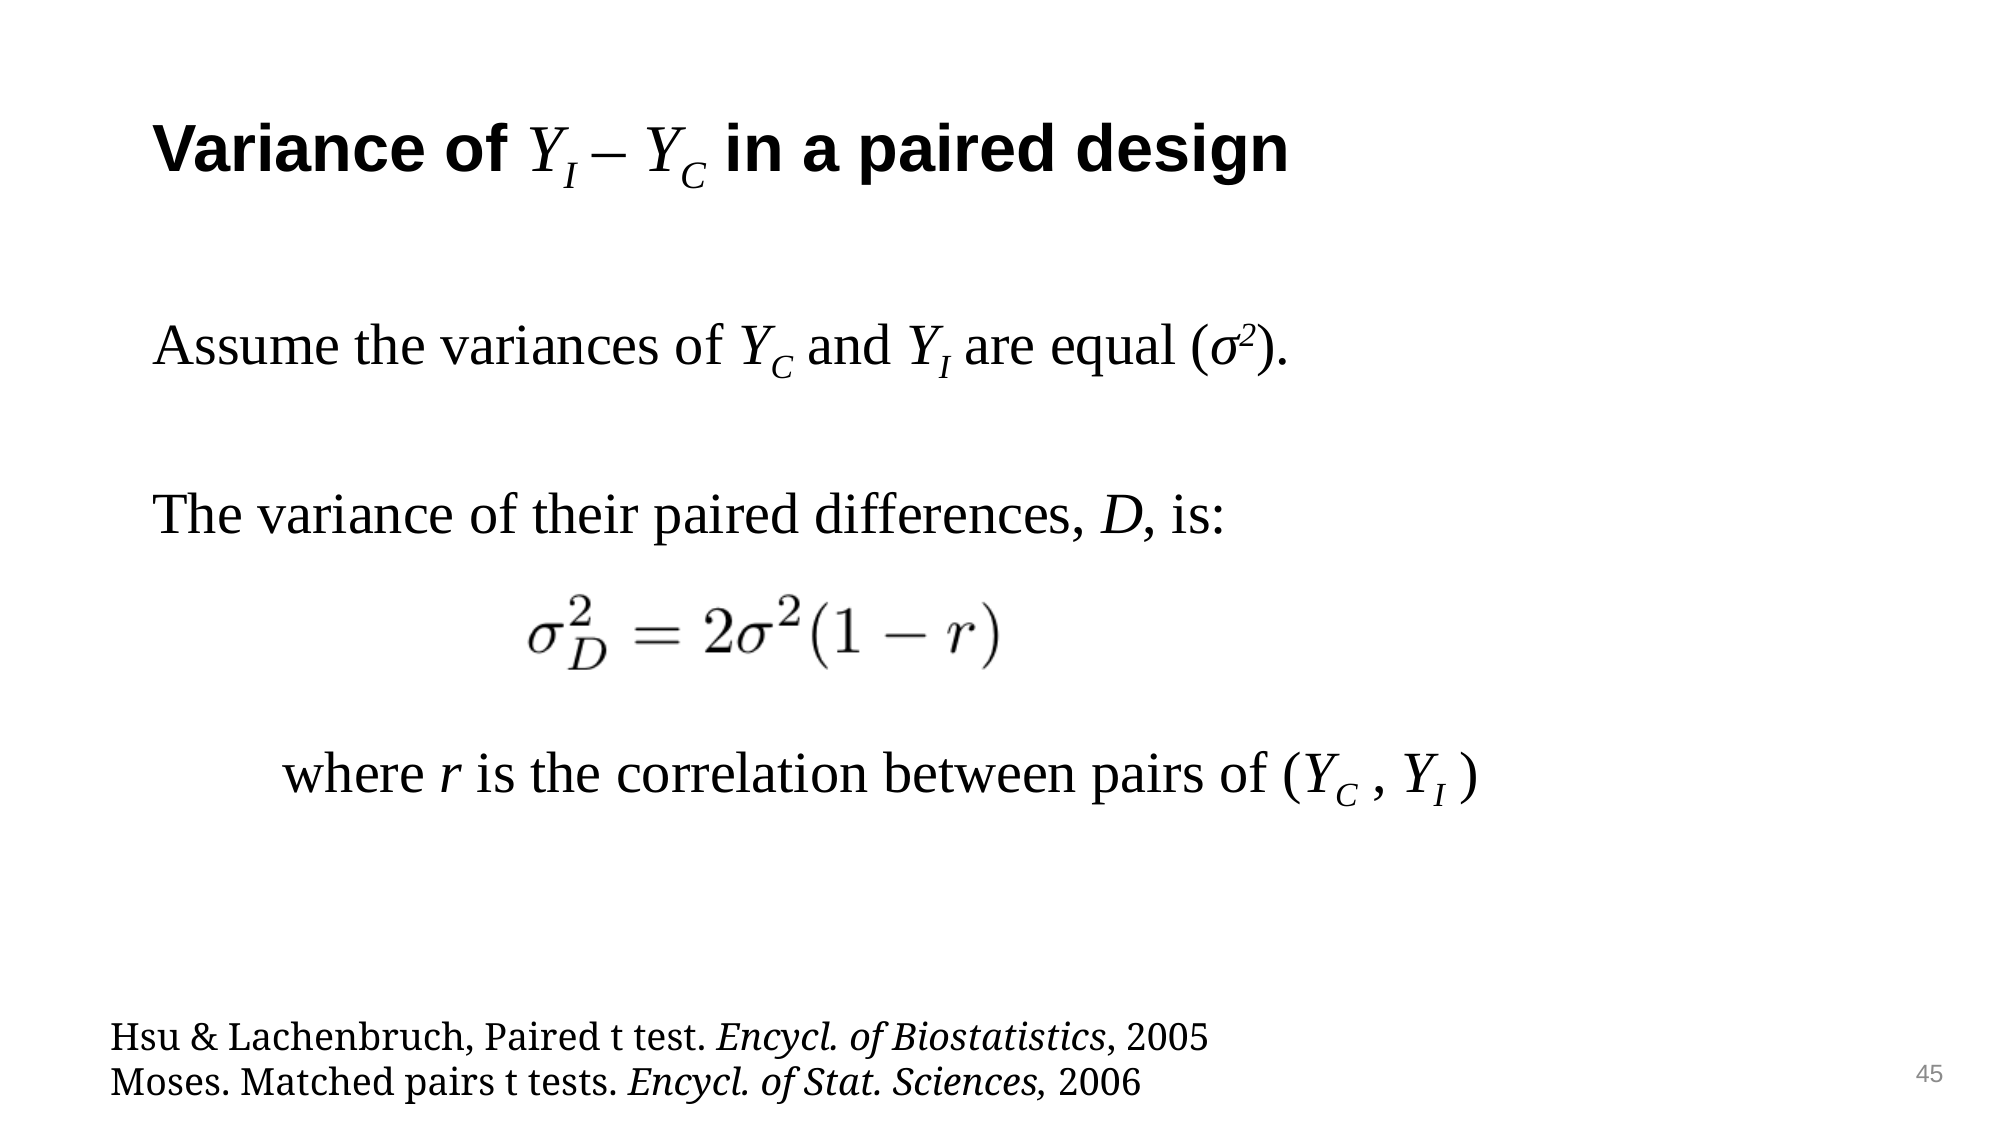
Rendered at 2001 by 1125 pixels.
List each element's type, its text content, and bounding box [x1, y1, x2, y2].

slide_number 45 [1508, 1042, 1959, 1103]
list Assume the variances of YC and YI are equal (σ2). The variance of their paired differences, D, is: where r is the correlation between pairs of (YC , YI ) [137, 299, 1863, 1014]
text_box Hsu & Lachenbruch, Paired t test. Encycl. of Biostatistics, 2005 Moses. Matched pairs t tests. Encycl. of Stat. Sciences, 2006 [95, 1005, 1225, 1111]
title Variance of YI – YC in a paired design [137, 59, 1929, 234]
picture [487, 562, 1034, 714]
